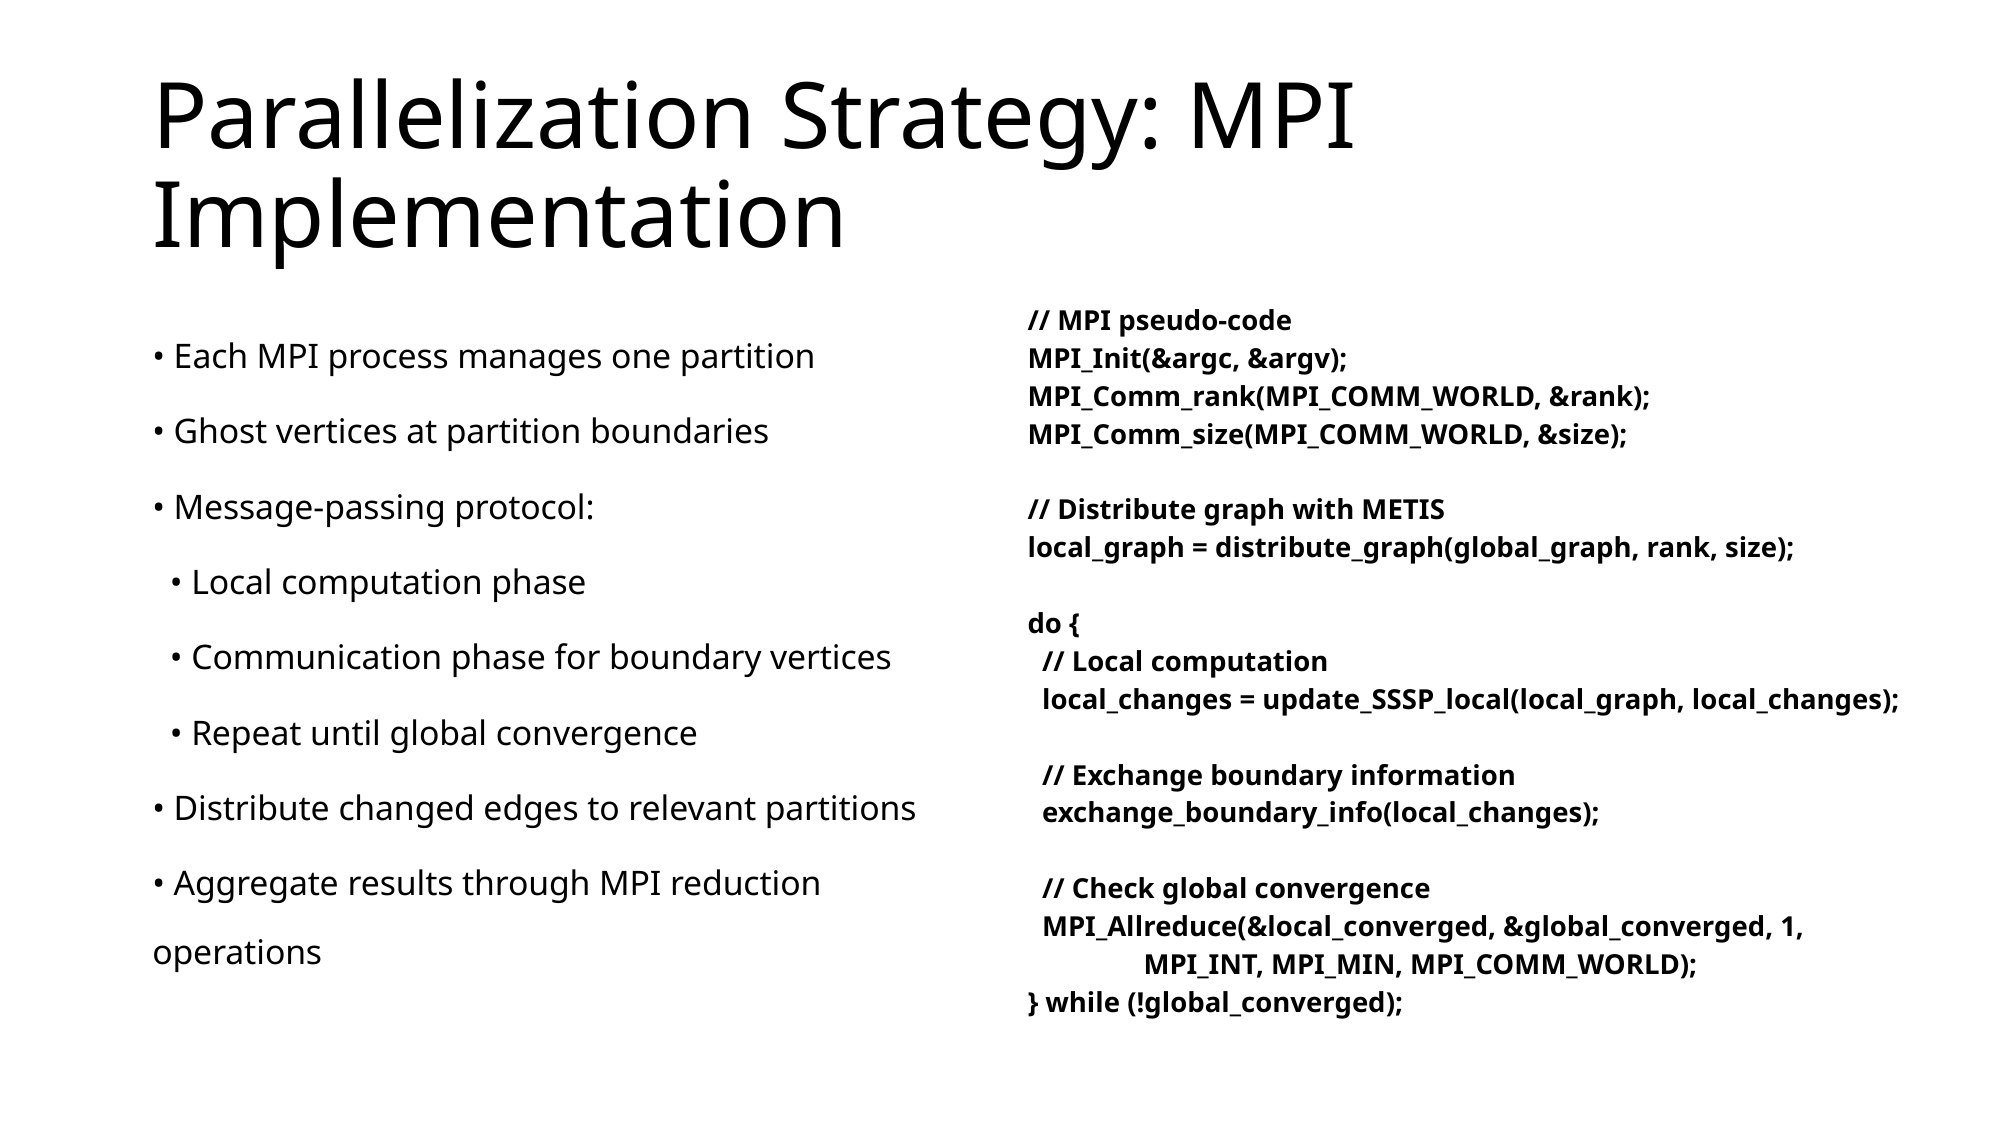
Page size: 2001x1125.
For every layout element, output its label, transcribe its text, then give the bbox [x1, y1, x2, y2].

list // MPI pseudo-code MPI_Init(&argc, &argv); MPI_Comm_rank(MPI_COMM_WORLD, &rank); MPI_Comm_size(MPI_COMM_WORLD, &size); // Distribute graph with METIS local_graph = distribute_graph(global_graph, rank, size); do { // Local computation local_changes = update_SSSP_local(local_graph, local_changes); // Exchange boundary information exchange_boundary_info(local_changes); // Check global convergence MPI_Allreduce(&local_converged, &global_converged, 1, MPI_INT, MPI_MIN, MPI_COMM_WORLD); } while (!global_converged); [1012, 299, 1917, 1066]
title Parallelization Strategy: MPI Implementation [137, 59, 1863, 278]
list • Each MPI process manages one partition • Ghost vertices at partition boundaries • Message-passing protocol: • Local computation phase • Communication phase for boundary vertices • Repeat until global convergence • Distribute changed edges to relevant partitions • Aggregate results through MPI reduction operations [137, 299, 988, 1014]
